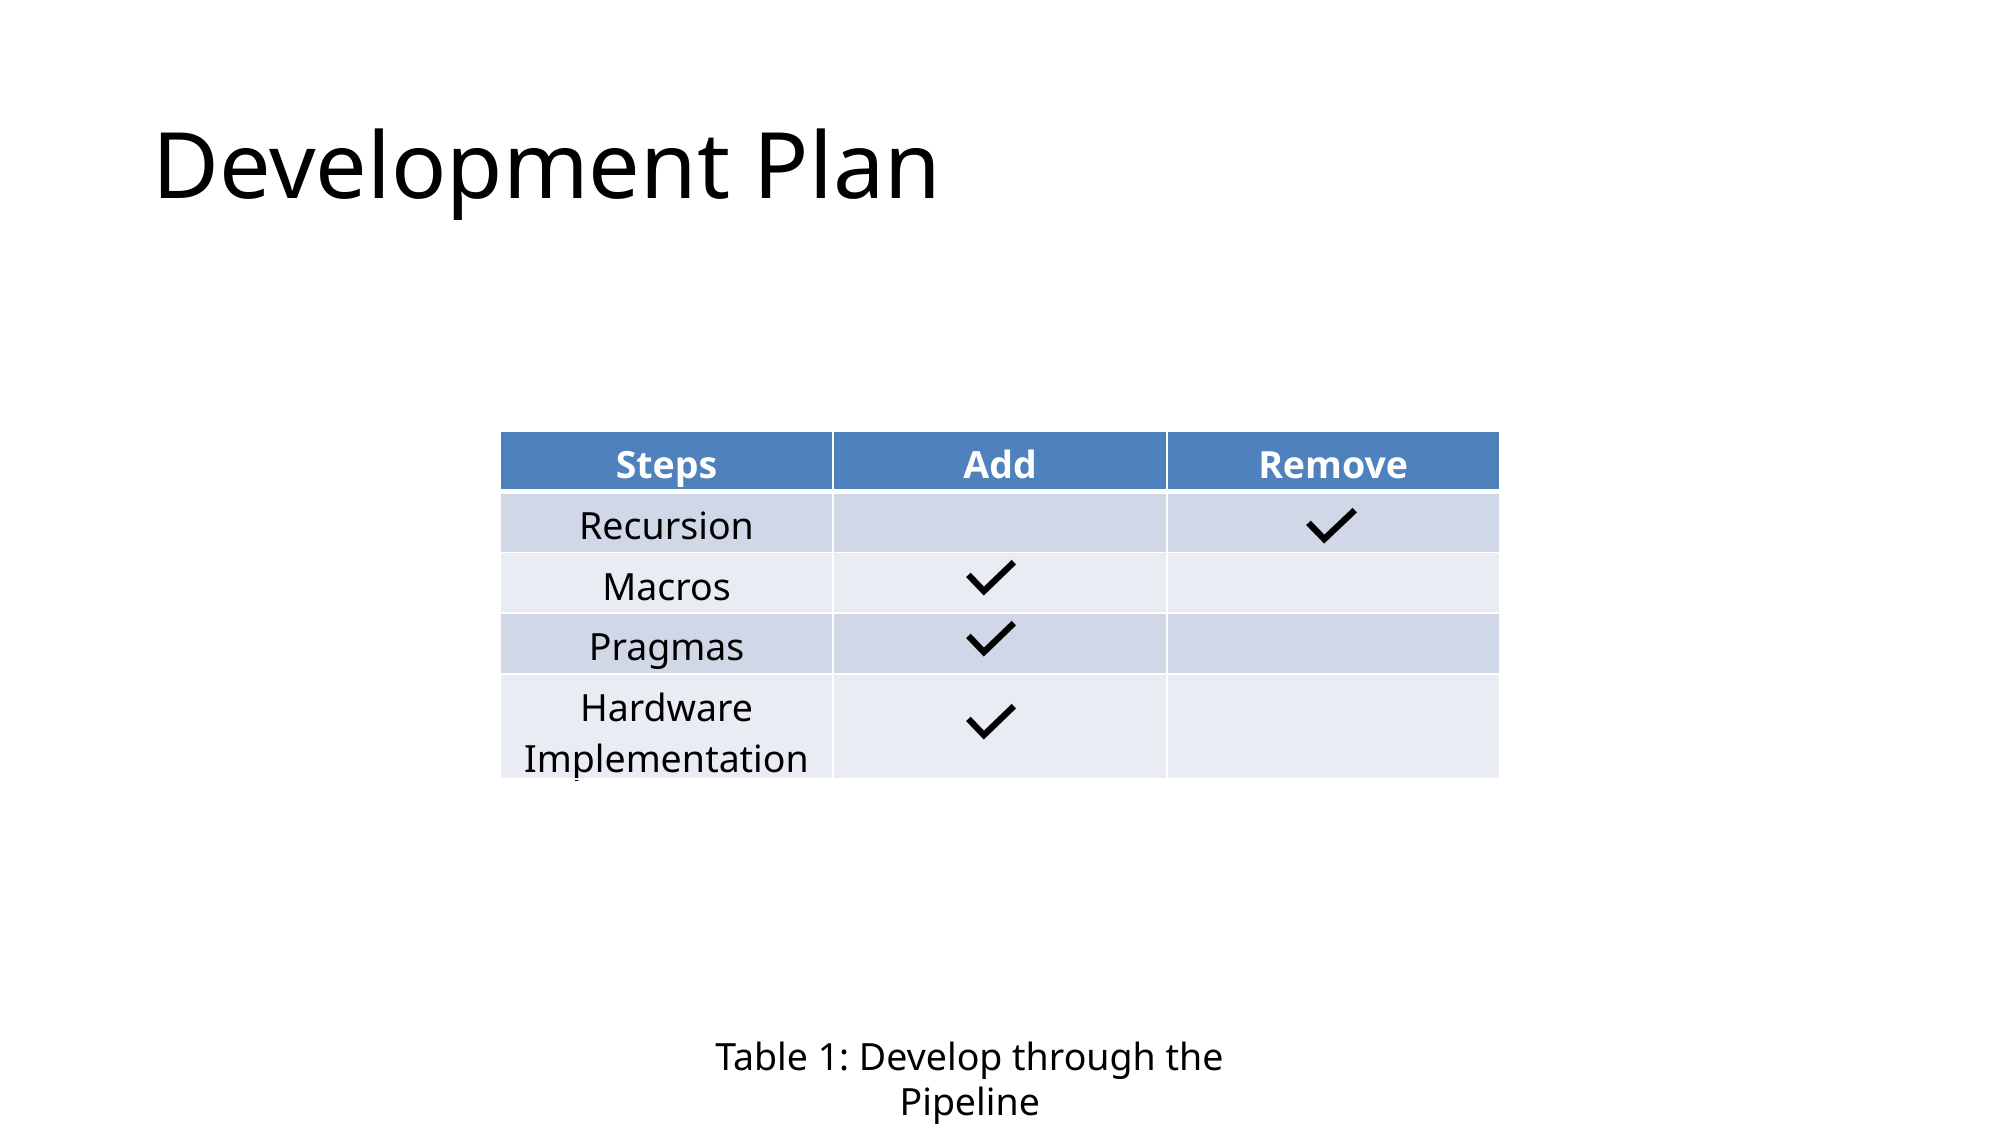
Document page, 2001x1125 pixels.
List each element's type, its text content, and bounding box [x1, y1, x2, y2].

table_cell Pragmas [501, 614, 832, 673]
picture [964, 550, 1018, 604]
table_cell Hardware Implementation [501, 675, 832, 778]
table_cell [834, 553, 1166, 612]
table_cell Macros [501, 553, 832, 612]
picture [964, 611, 1018, 665]
table_header Add [834, 432, 1166, 489]
table_cell Recursion [501, 494, 832, 552]
table_header Remove [1168, 432, 1499, 489]
table_cell [1168, 675, 1499, 778]
title Development Plan [137, 59, 1863, 278]
table_cell [1168, 553, 1499, 612]
table_cell [834, 675, 1166, 778]
text_box Table 1: Develop through the Pipeline [645, 1025, 1295, 1125]
table_cell [834, 614, 1166, 673]
table_header Steps [501, 432, 832, 489]
table_cell [1168, 494, 1499, 552]
table_cell [834, 494, 1166, 552]
picture [964, 695, 1018, 749]
picture [1304, 498, 1358, 552]
table_cell [1168, 614, 1499, 673]
